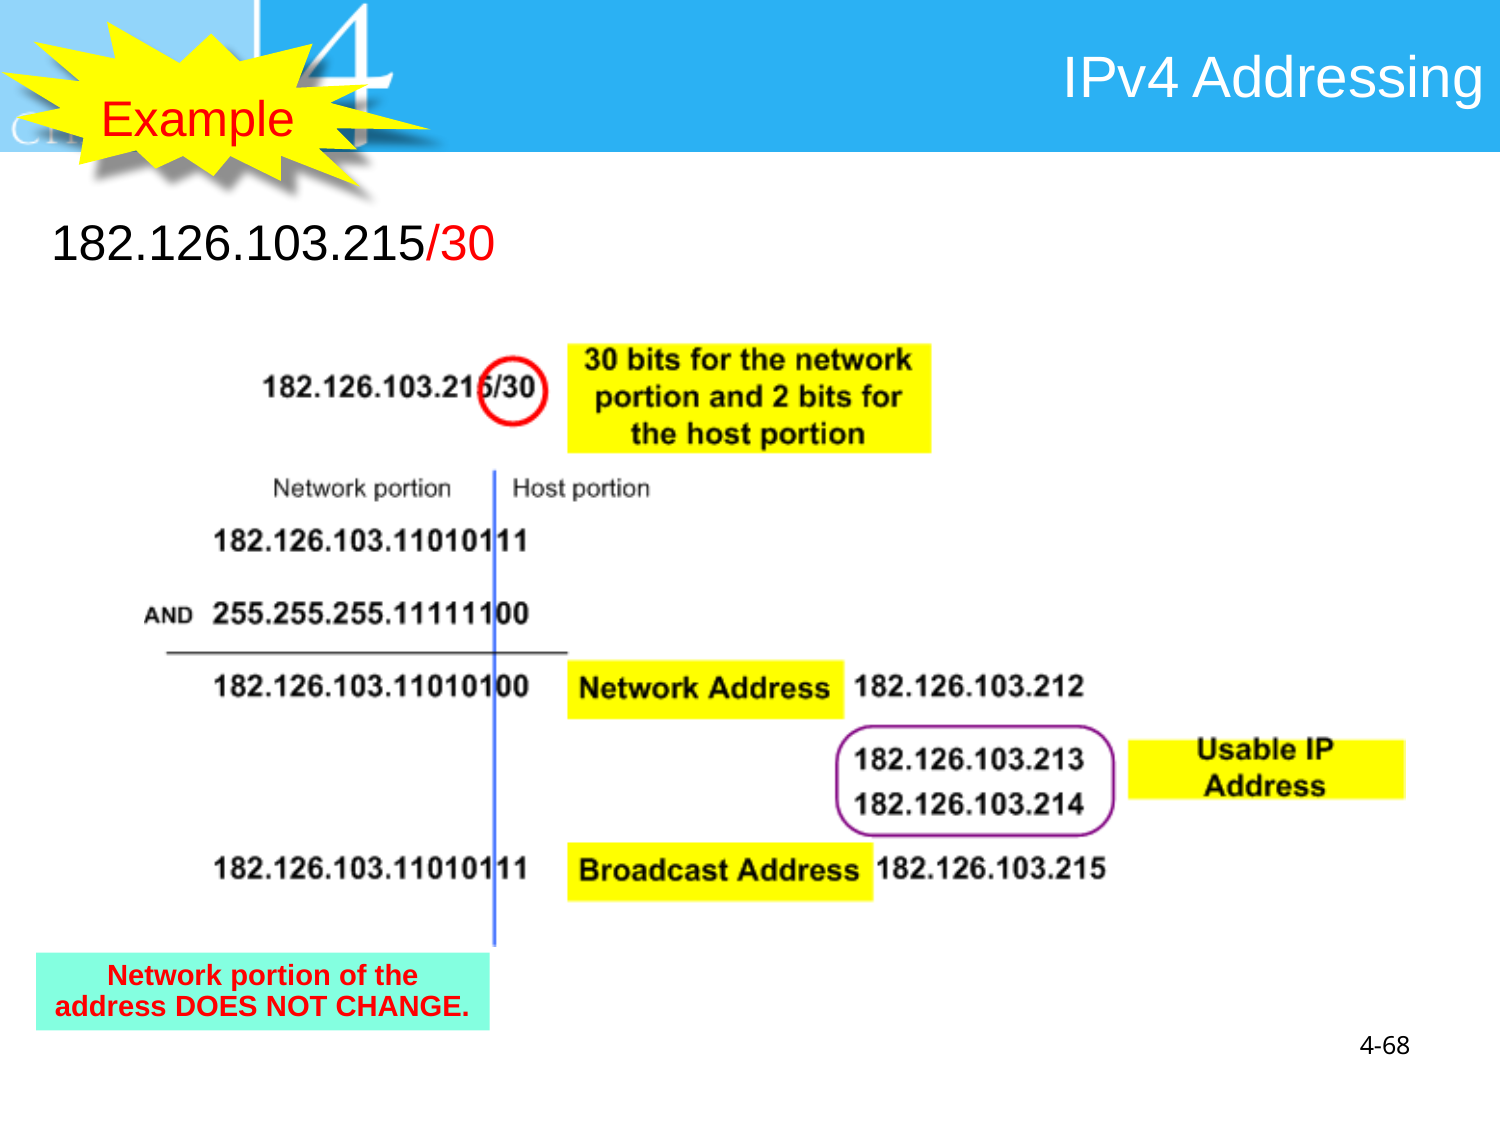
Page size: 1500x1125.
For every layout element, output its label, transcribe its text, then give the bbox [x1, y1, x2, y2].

text_box 182.126.103.215/30 [33, 210, 514, 279]
text_box Network portion of the address DOES NOT CHANGE. [36, 952, 490, 1031]
slide_number 4-68 [1344, 1021, 1463, 1072]
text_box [452, 0, 1500, 153]
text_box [0, 0, 448, 240]
picture [143, 338, 1406, 948]
